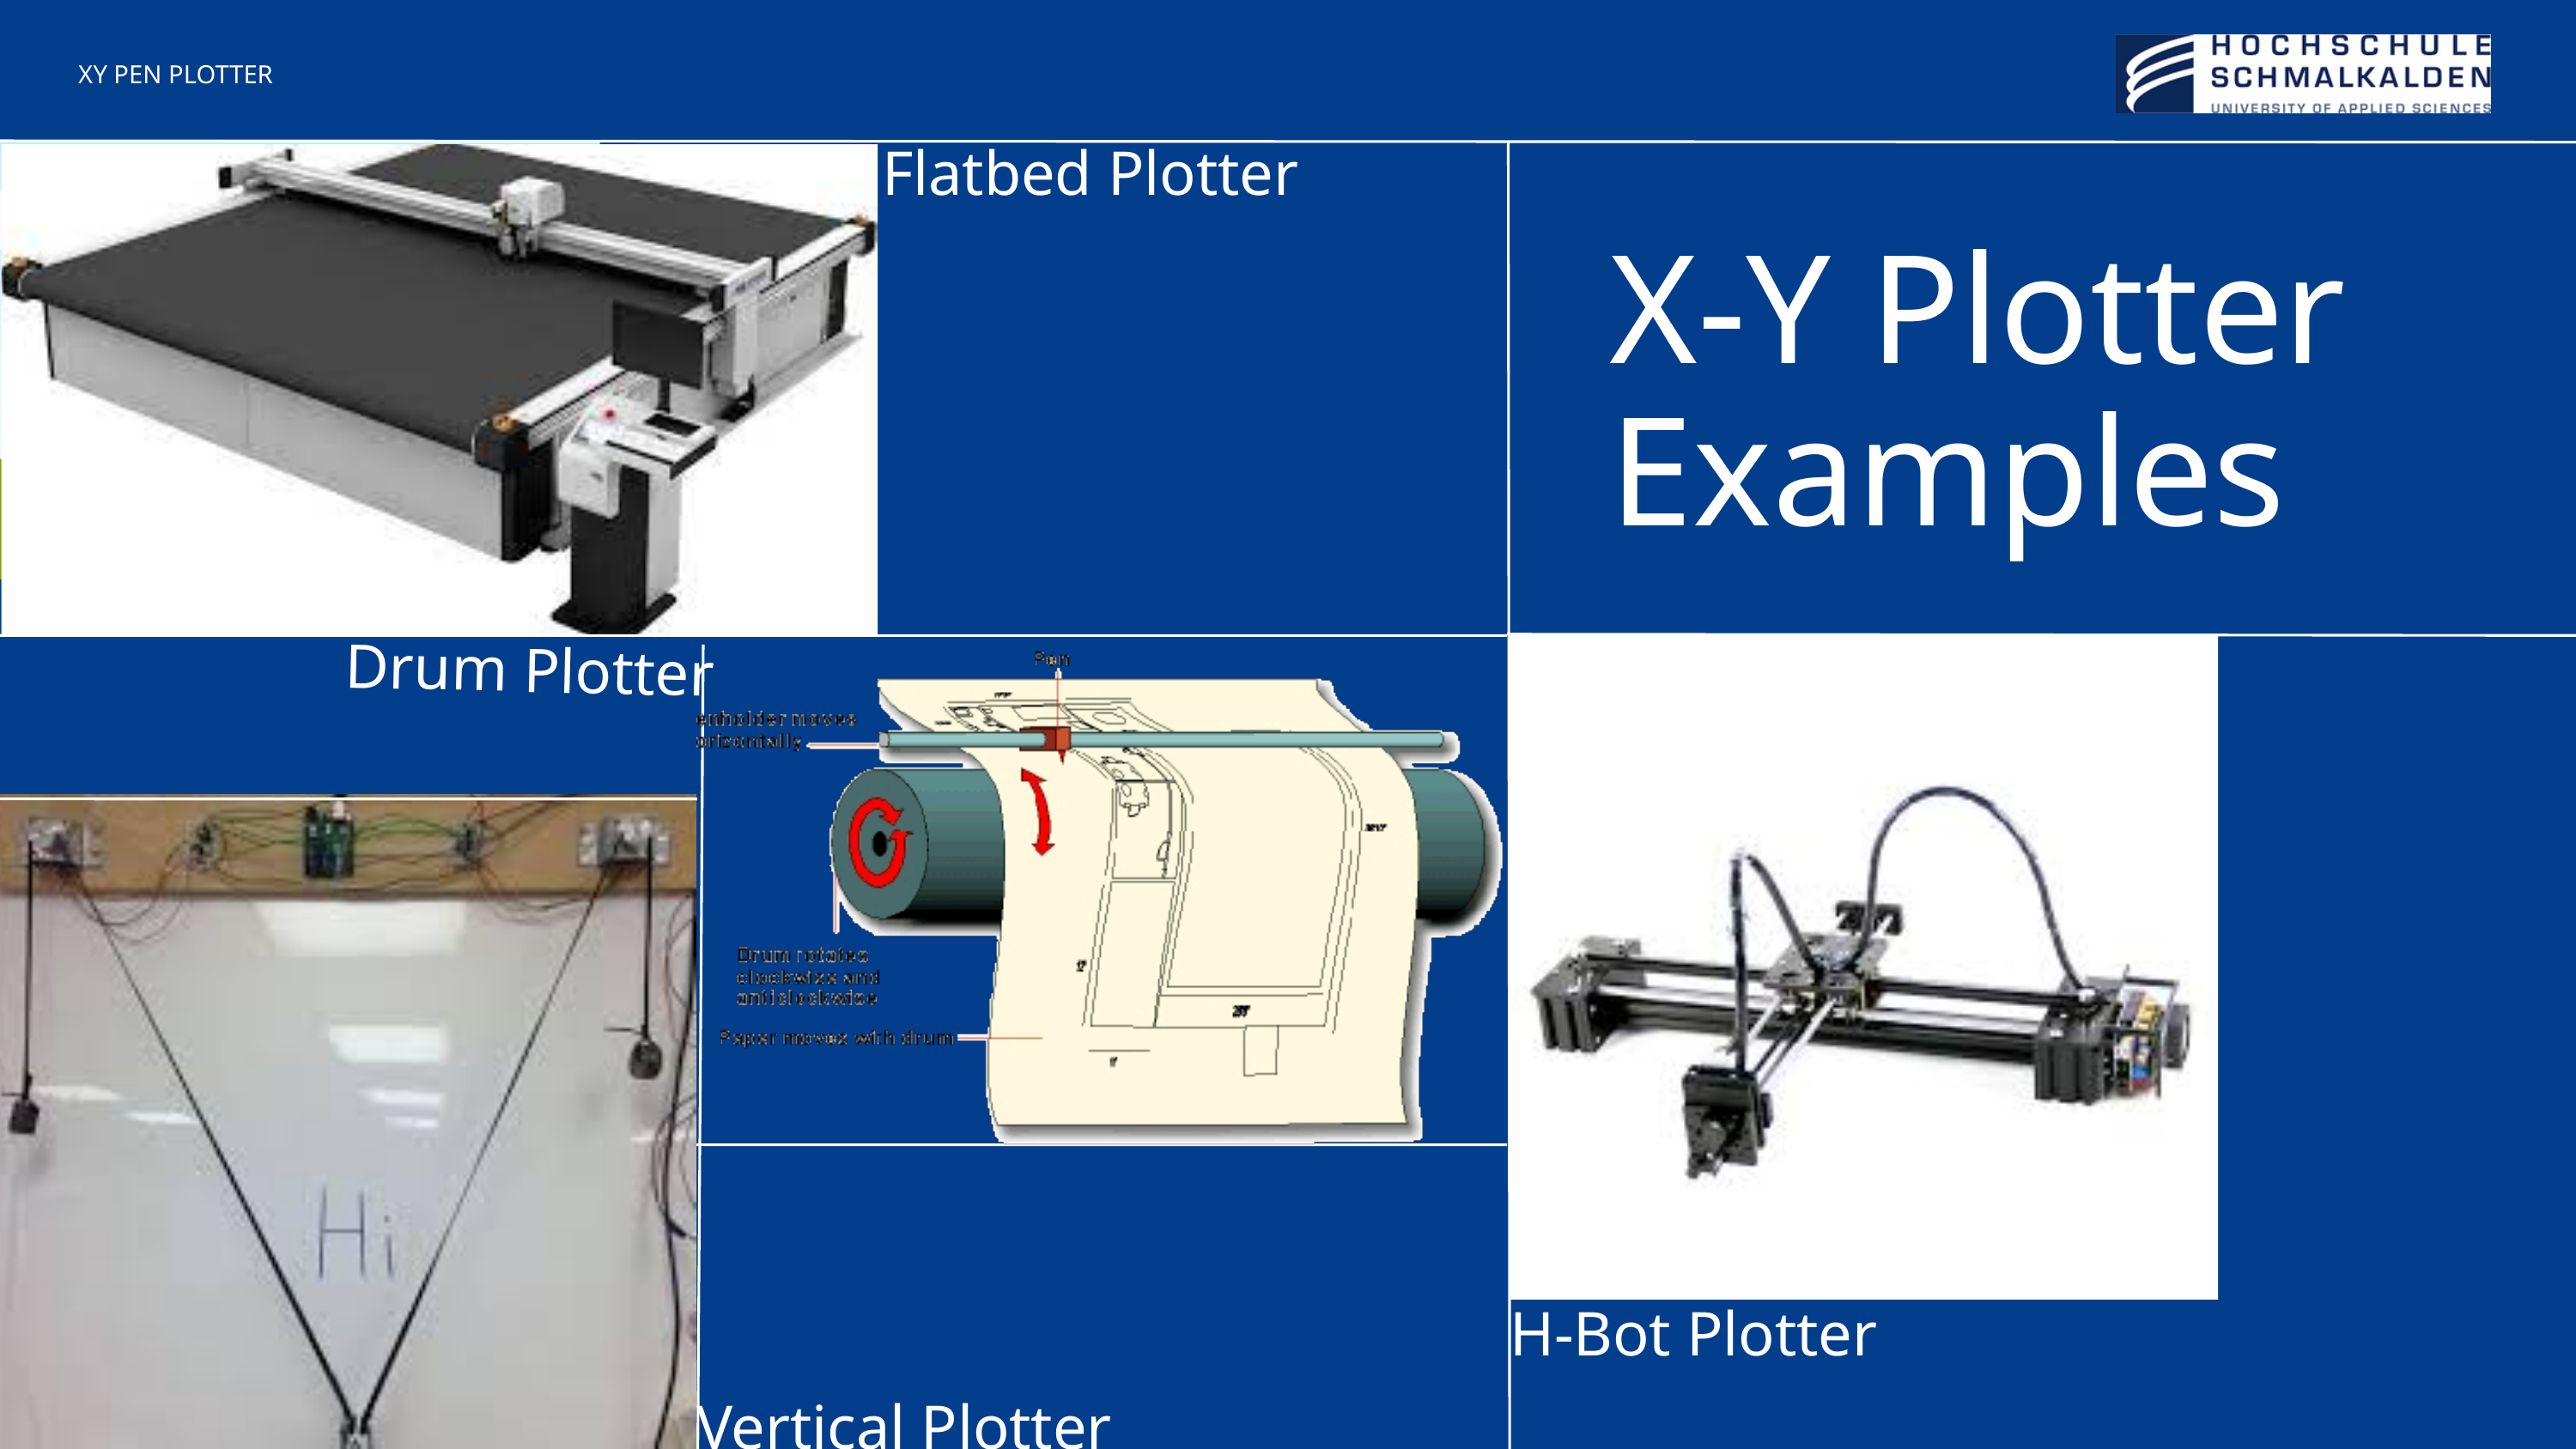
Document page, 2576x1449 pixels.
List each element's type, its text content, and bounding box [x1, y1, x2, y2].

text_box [0, 146, 1467, 1449]
text_box Flatbed Plotter [882, 124, 1610, 208]
text_box H-Bot Plotter [1510, 1284, 2238, 1368]
text_box [2115, 34, 2491, 113]
text_box [1510, 634, 2219, 1284]
text_box X-Y Plotter Examples [1609, 231, 2514, 556]
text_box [0, 140, 600, 144]
text_box XY PEN PLOTTER [78, 56, 976, 89]
text_box [1472, 636, 1510, 1187]
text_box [1, 144, 878, 638]
